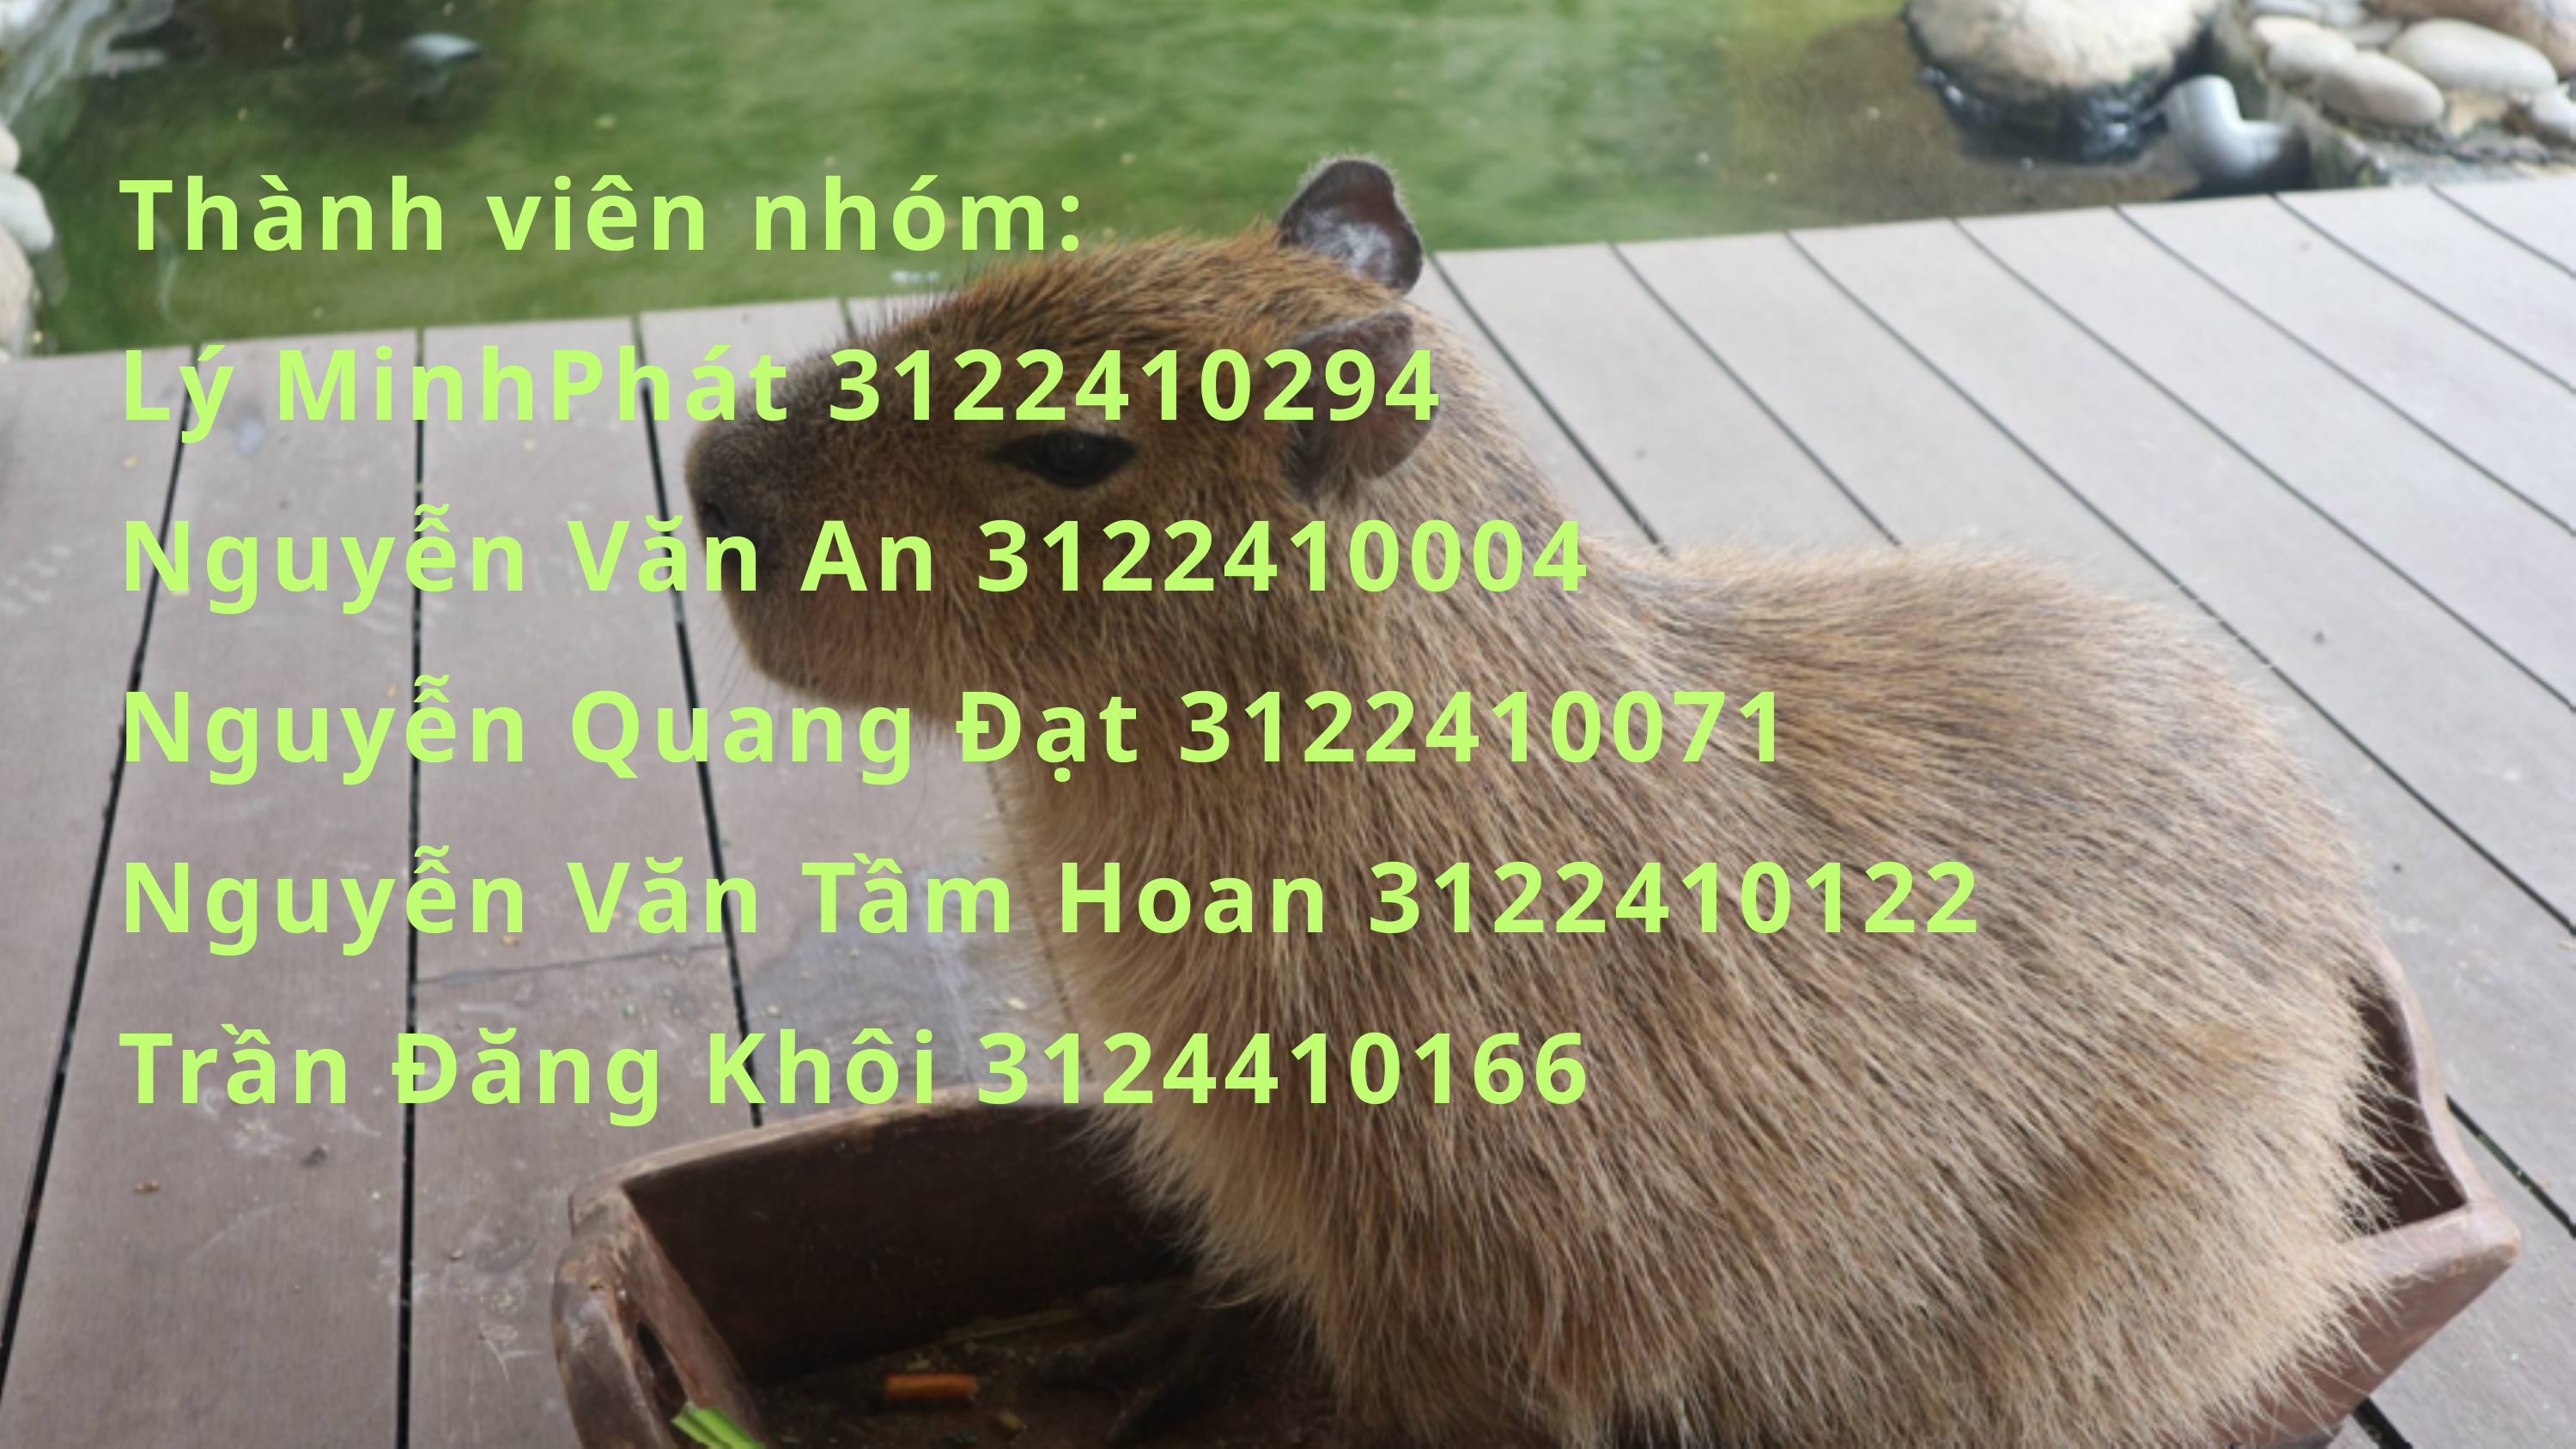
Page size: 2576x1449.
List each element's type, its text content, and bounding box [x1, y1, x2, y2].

text_box Thành viên nhóm: Lý MinhPhát 3122410294 Nguyễn Văn An 3122410004 Nguyễn Quang Đạt 3122410071 Nguyễn Văn Tầm Hoan 3122410122 Trần Đăng Khôi 3124410166 [118, 98, 2275, 1294]
text_box [0, 0, 2576, 1449]
